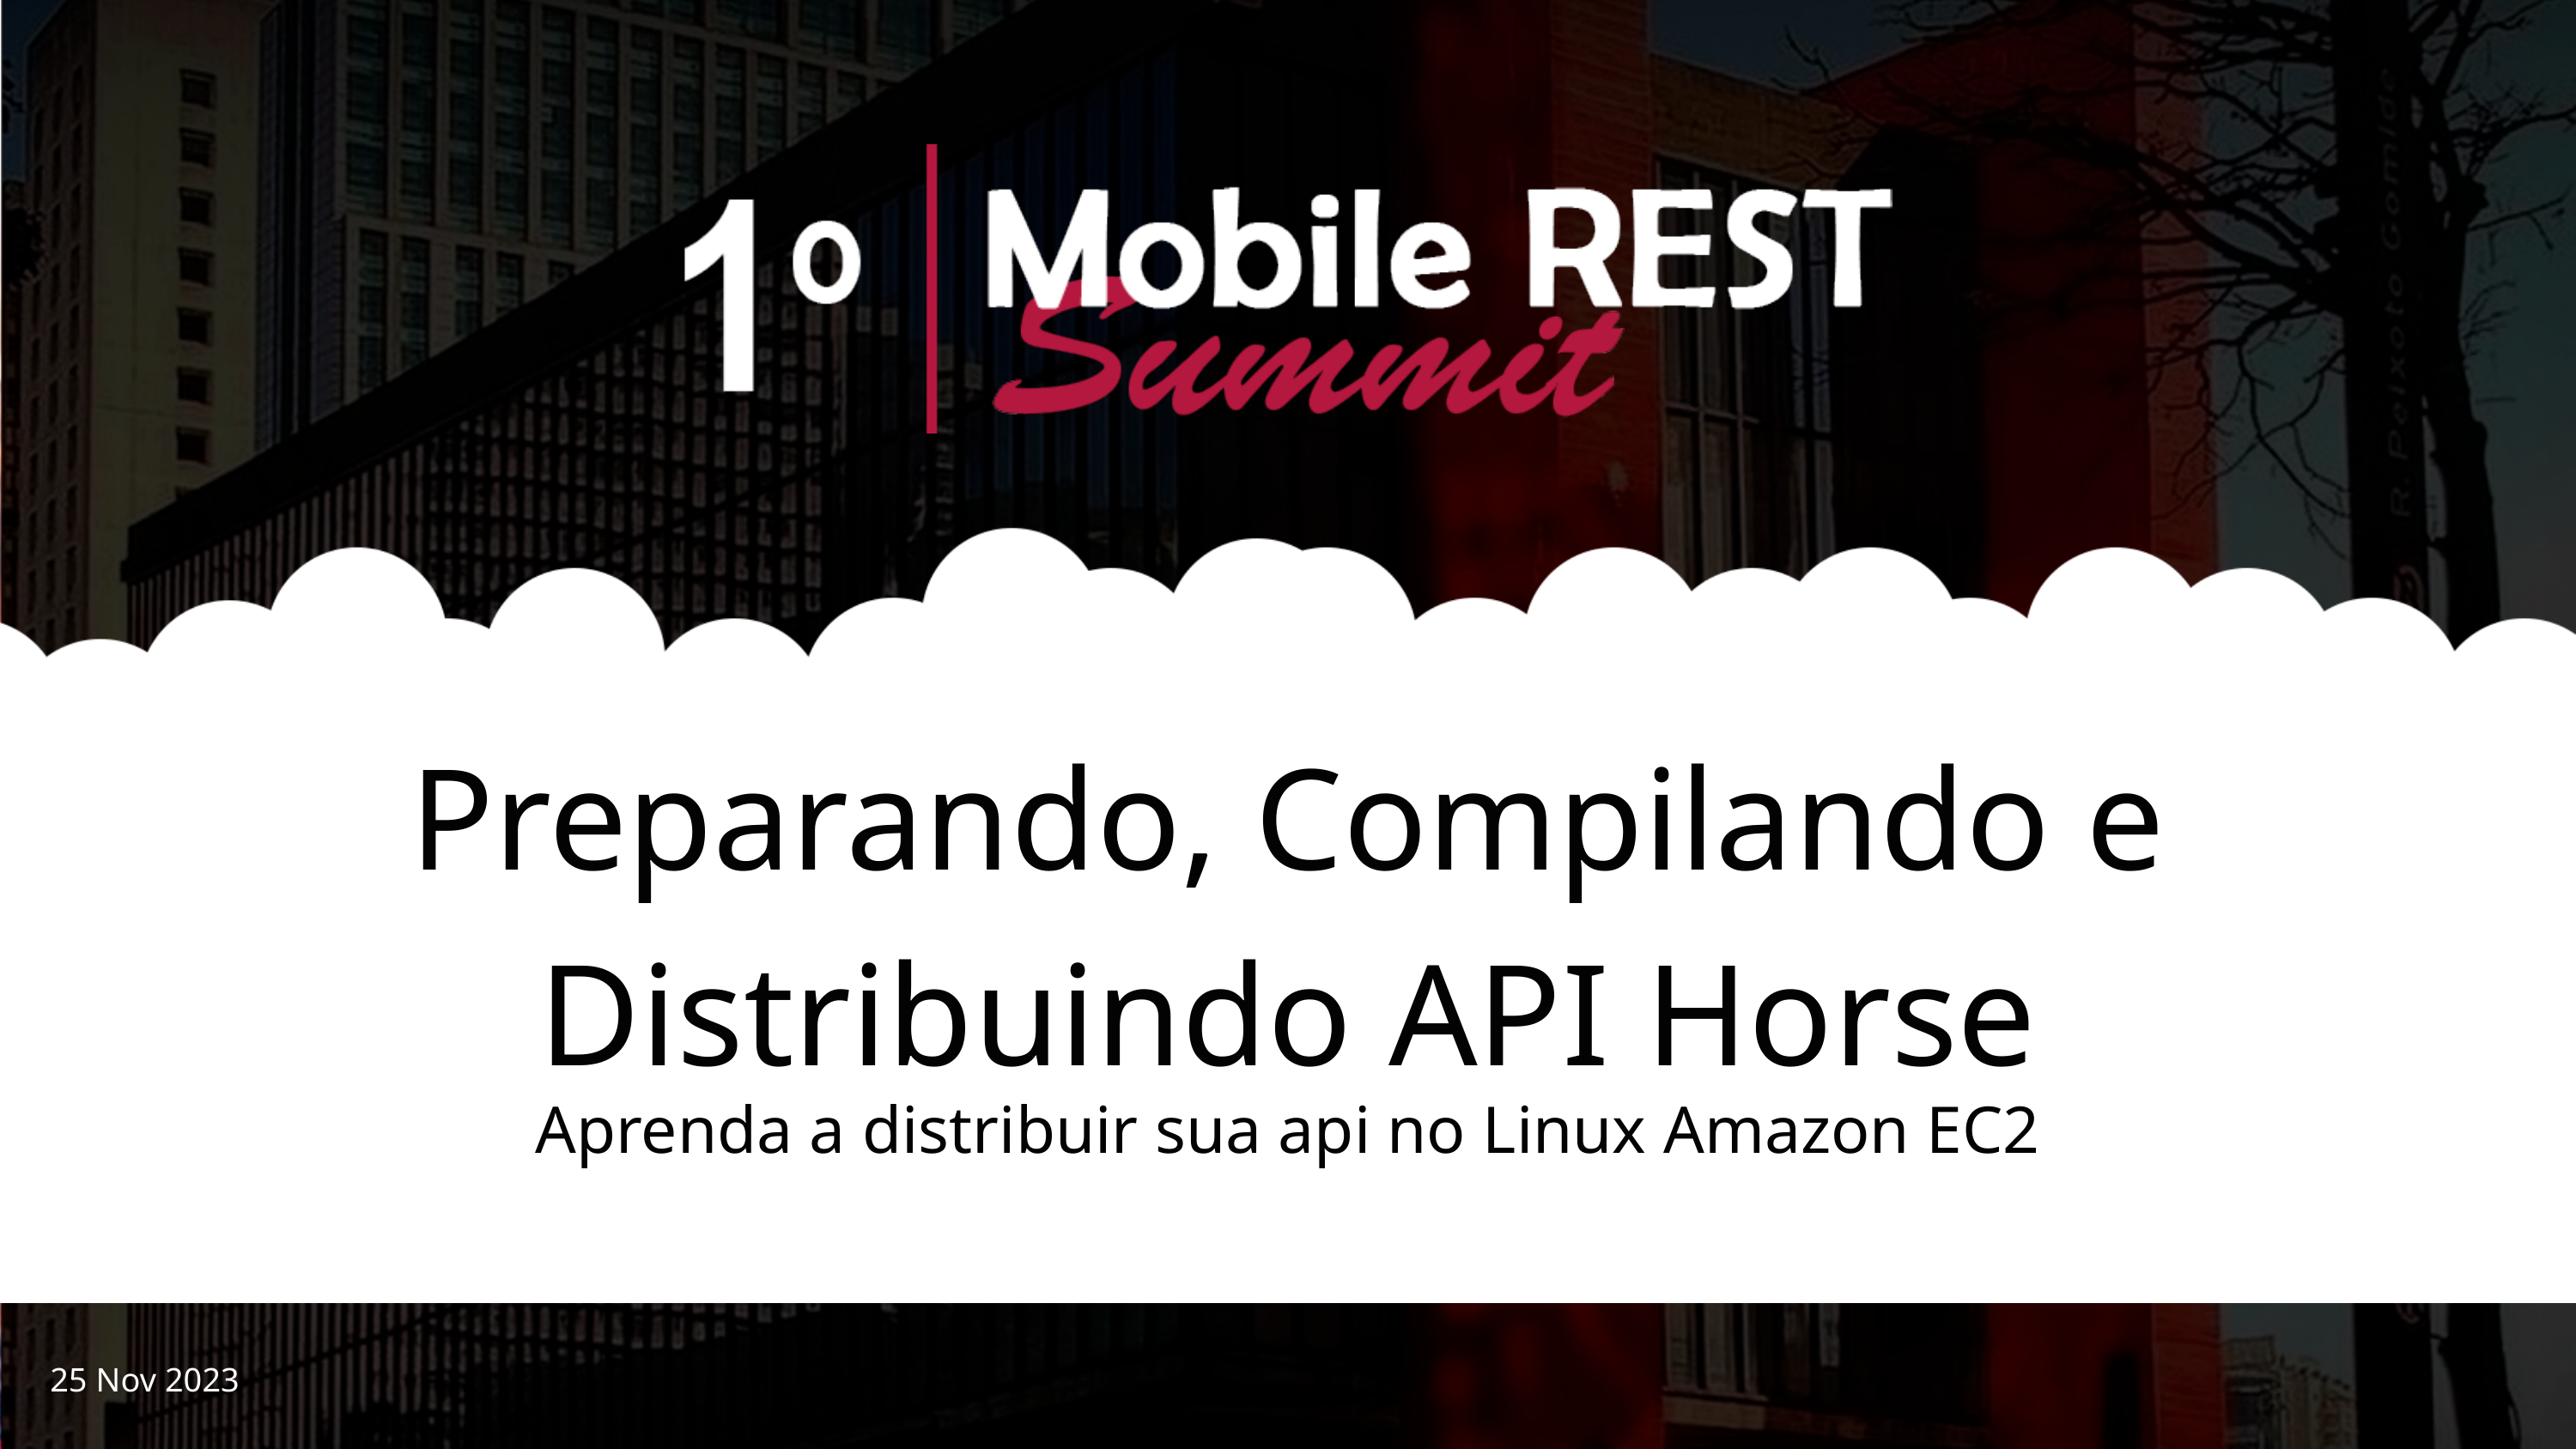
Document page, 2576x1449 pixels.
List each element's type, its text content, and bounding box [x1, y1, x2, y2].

text_box [0, 0, 2576, 773]
text_box [0, 1303, 2576, 1449]
text_box Aprenda a distribuir sua api no Linux Amazon EC2 [490, 1076, 2086, 1167]
text_box Preparando, Compilando e Distribuindo API Horse [110, 702, 2466, 1094]
text_box [683, 144, 1893, 433]
text_box 25 Nov 2023 [47, 1352, 242, 1398]
